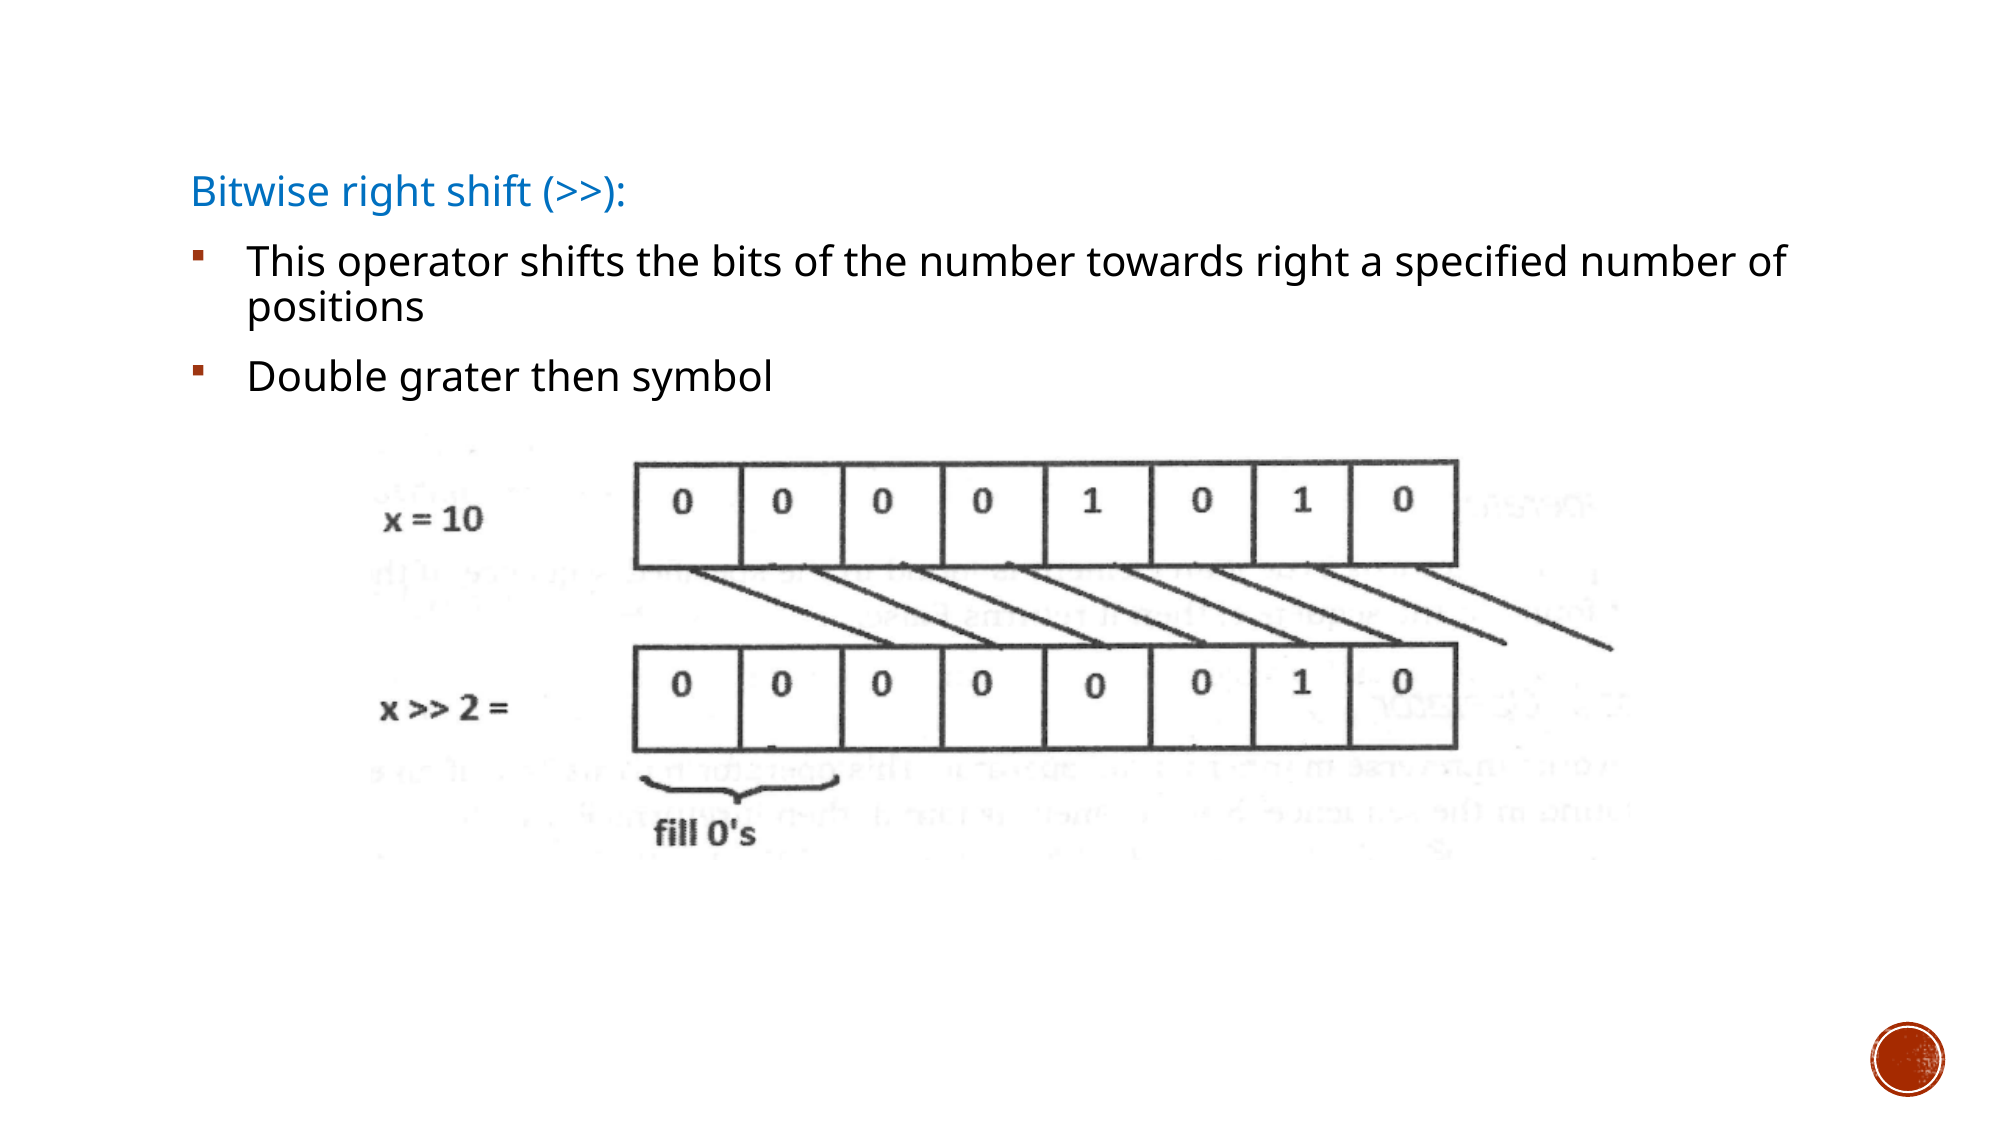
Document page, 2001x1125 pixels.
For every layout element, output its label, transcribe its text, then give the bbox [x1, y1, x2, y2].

text_box Bitwise right shift (>>): This operator shifts the bits of the number towards right a specified number of positions Double grater then symbol [175, 162, 1826, 1013]
picture [370, 433, 1631, 860]
